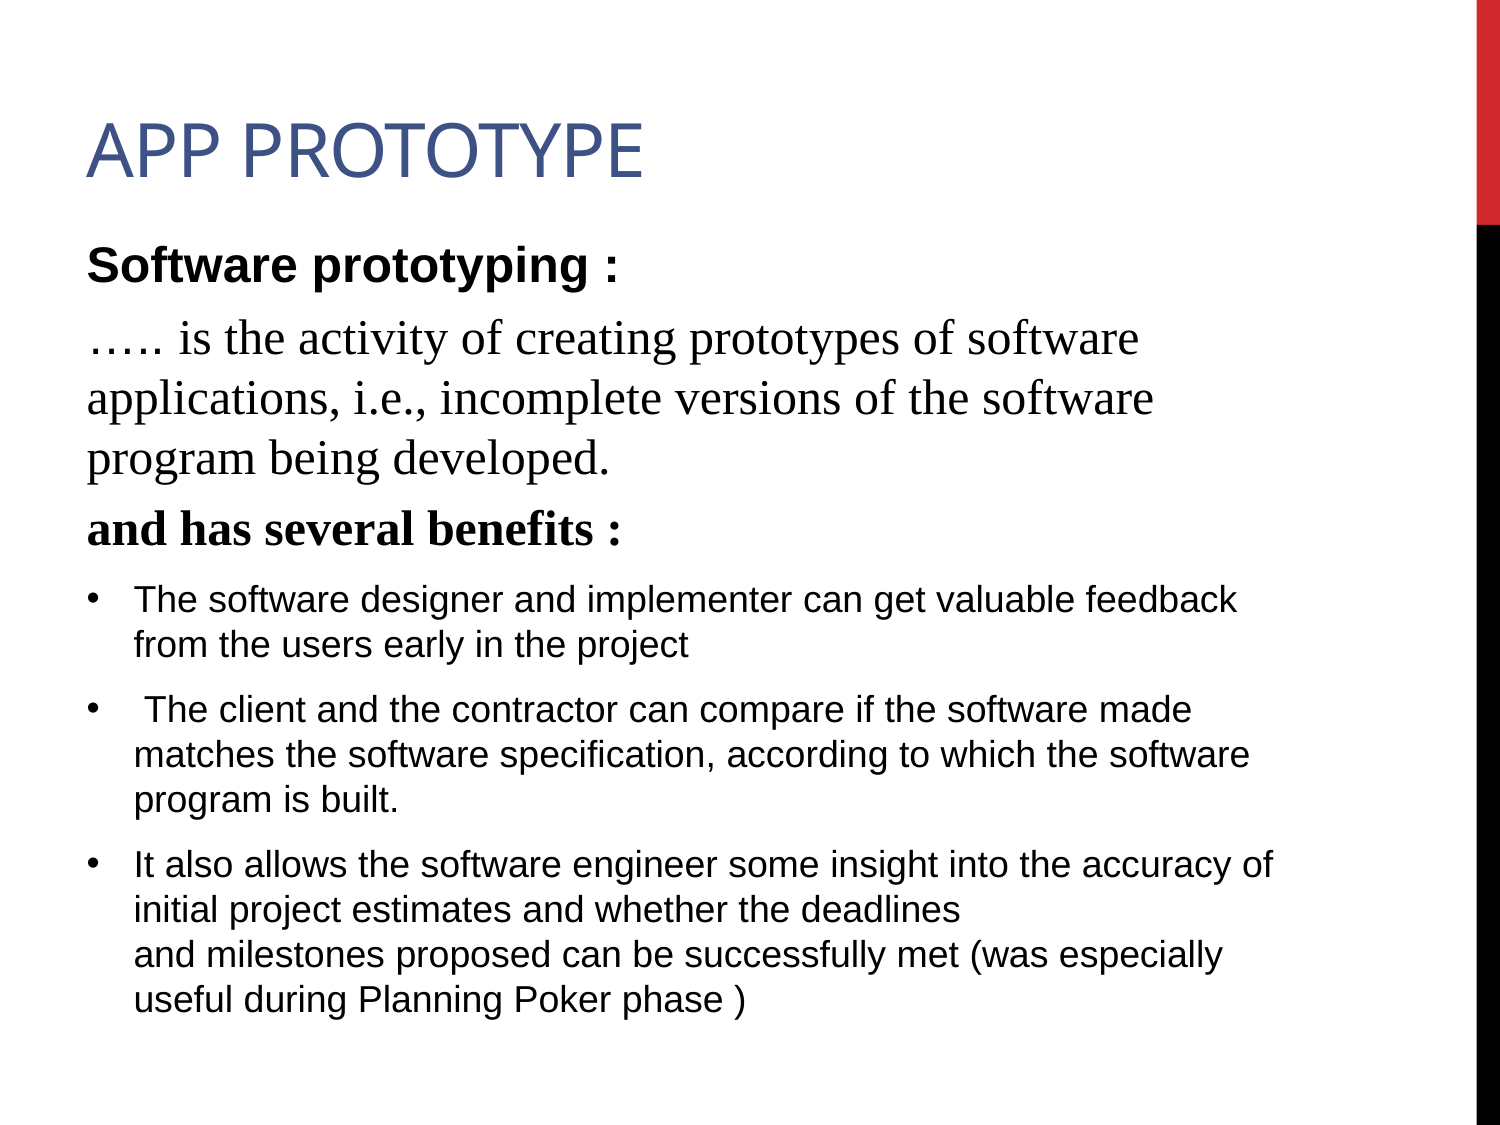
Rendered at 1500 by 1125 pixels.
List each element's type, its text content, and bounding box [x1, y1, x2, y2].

list Software prototyping : ….. is the activity of creating prototypes of software applications, i.e., incomplete versions of the software program being developed. and has several benefits : The software designer and implementer can get valuable feedback from the users early in the project The client and the contractor can compare if the software made matches the software specification, according to which the software program is built. It also allows the software engineer some insight into the accuracy of initial project estimates and whether the deadlines and milestones proposed can be successfully met (was especially useful during Planning Poker phase ) [71, 224, 1322, 1063]
text_box app PROTOTYPE [71, 0, 1134, 200]
